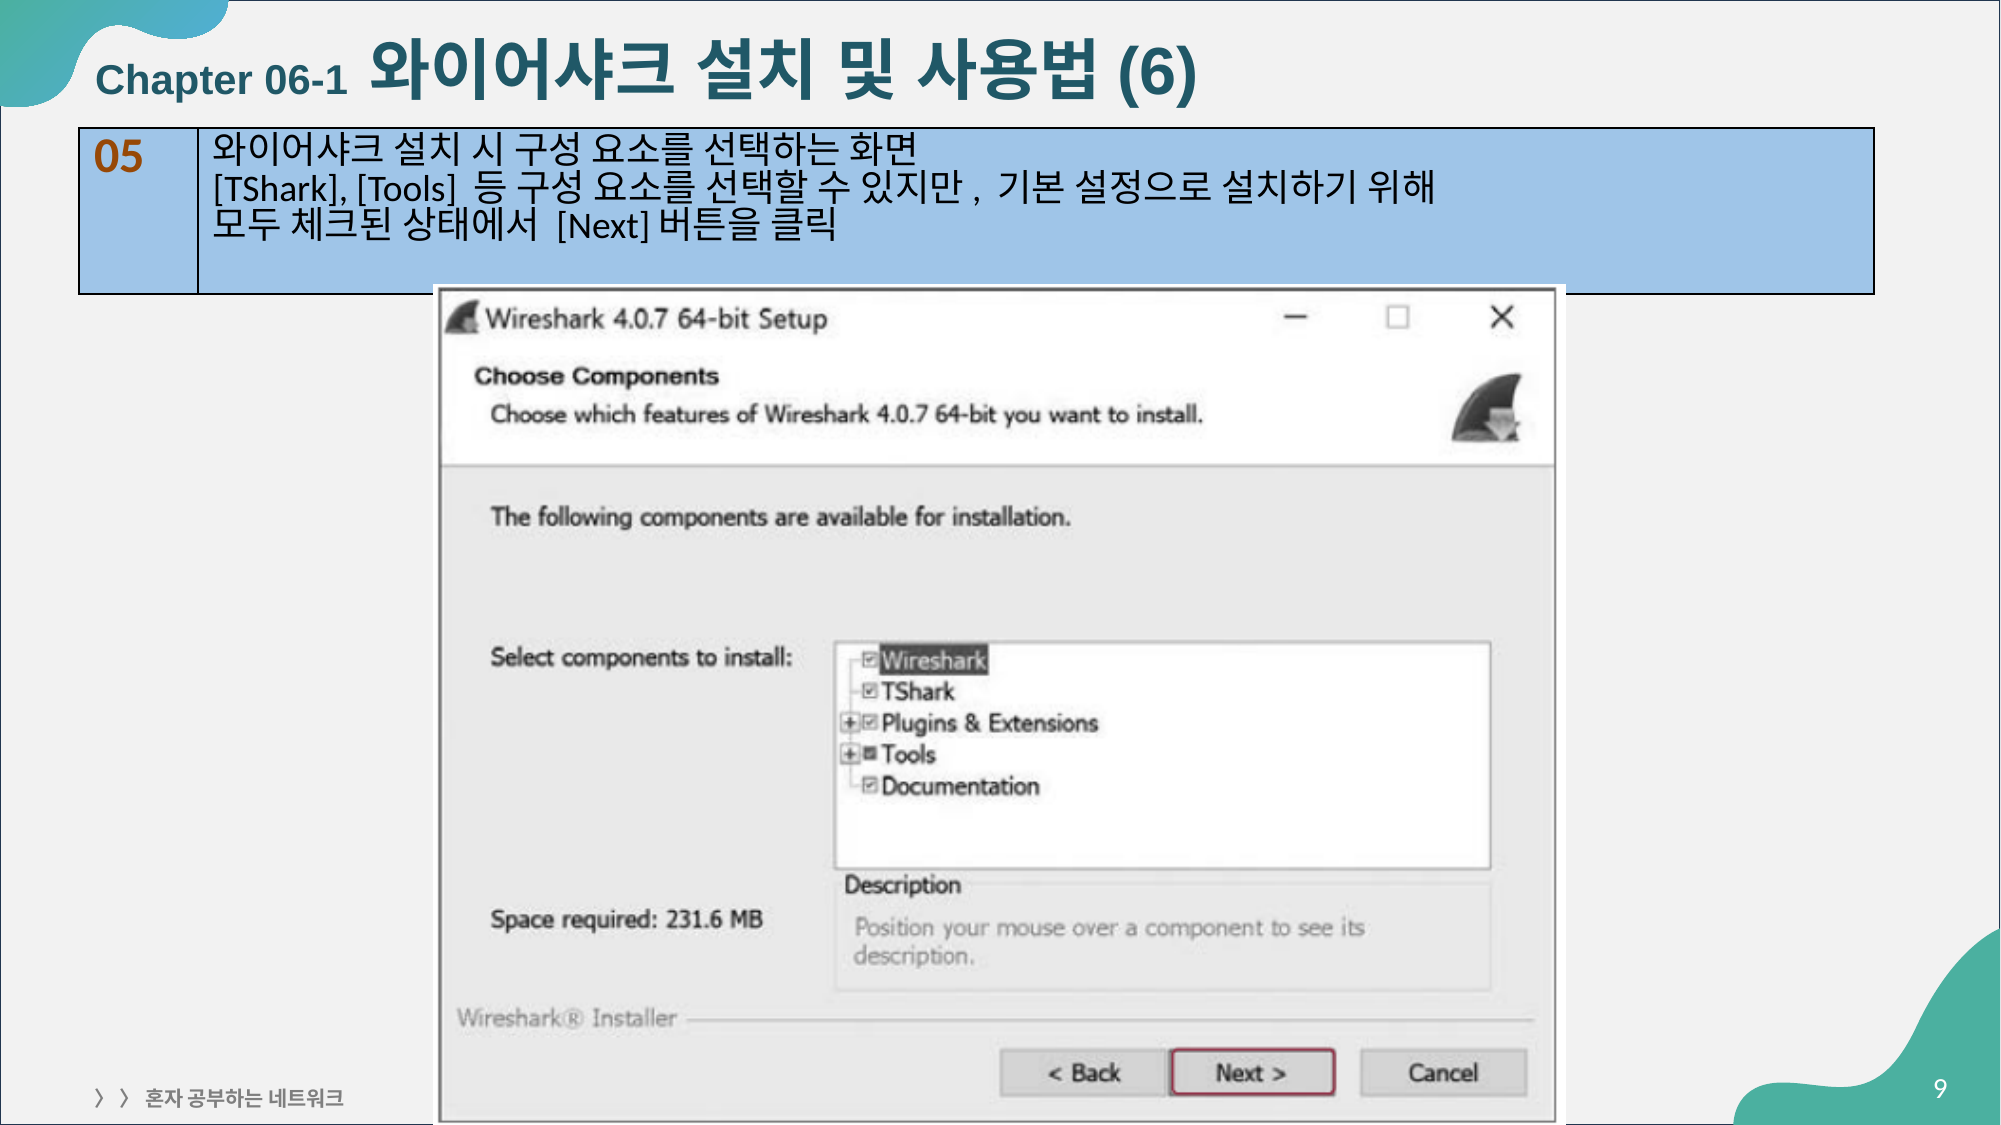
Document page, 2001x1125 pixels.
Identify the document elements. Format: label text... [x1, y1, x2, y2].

title Chapter 06-1 와이어샤크 설치 및 사용법(6) [79, 17, 1931, 128]
table_header 와이어샤크 설치 시 구성 요소를 선택하는 화면 [TShark], [Tools] 등 구성 요소를 선택할 수 있지만, 기본 설정으로 설치하기 위해 모두 체크된 상태에서 [Next]버튼을 클릭 [199, 129, 1873, 293]
table_header 05 [80, 129, 197, 293]
picture [433, 284, 1567, 1125]
footer 〉 〉 혼자 공부하는 네트워크 [79, 1078, 428, 1114]
slide_number ‹#› [1917, 1061, 1984, 1122]
